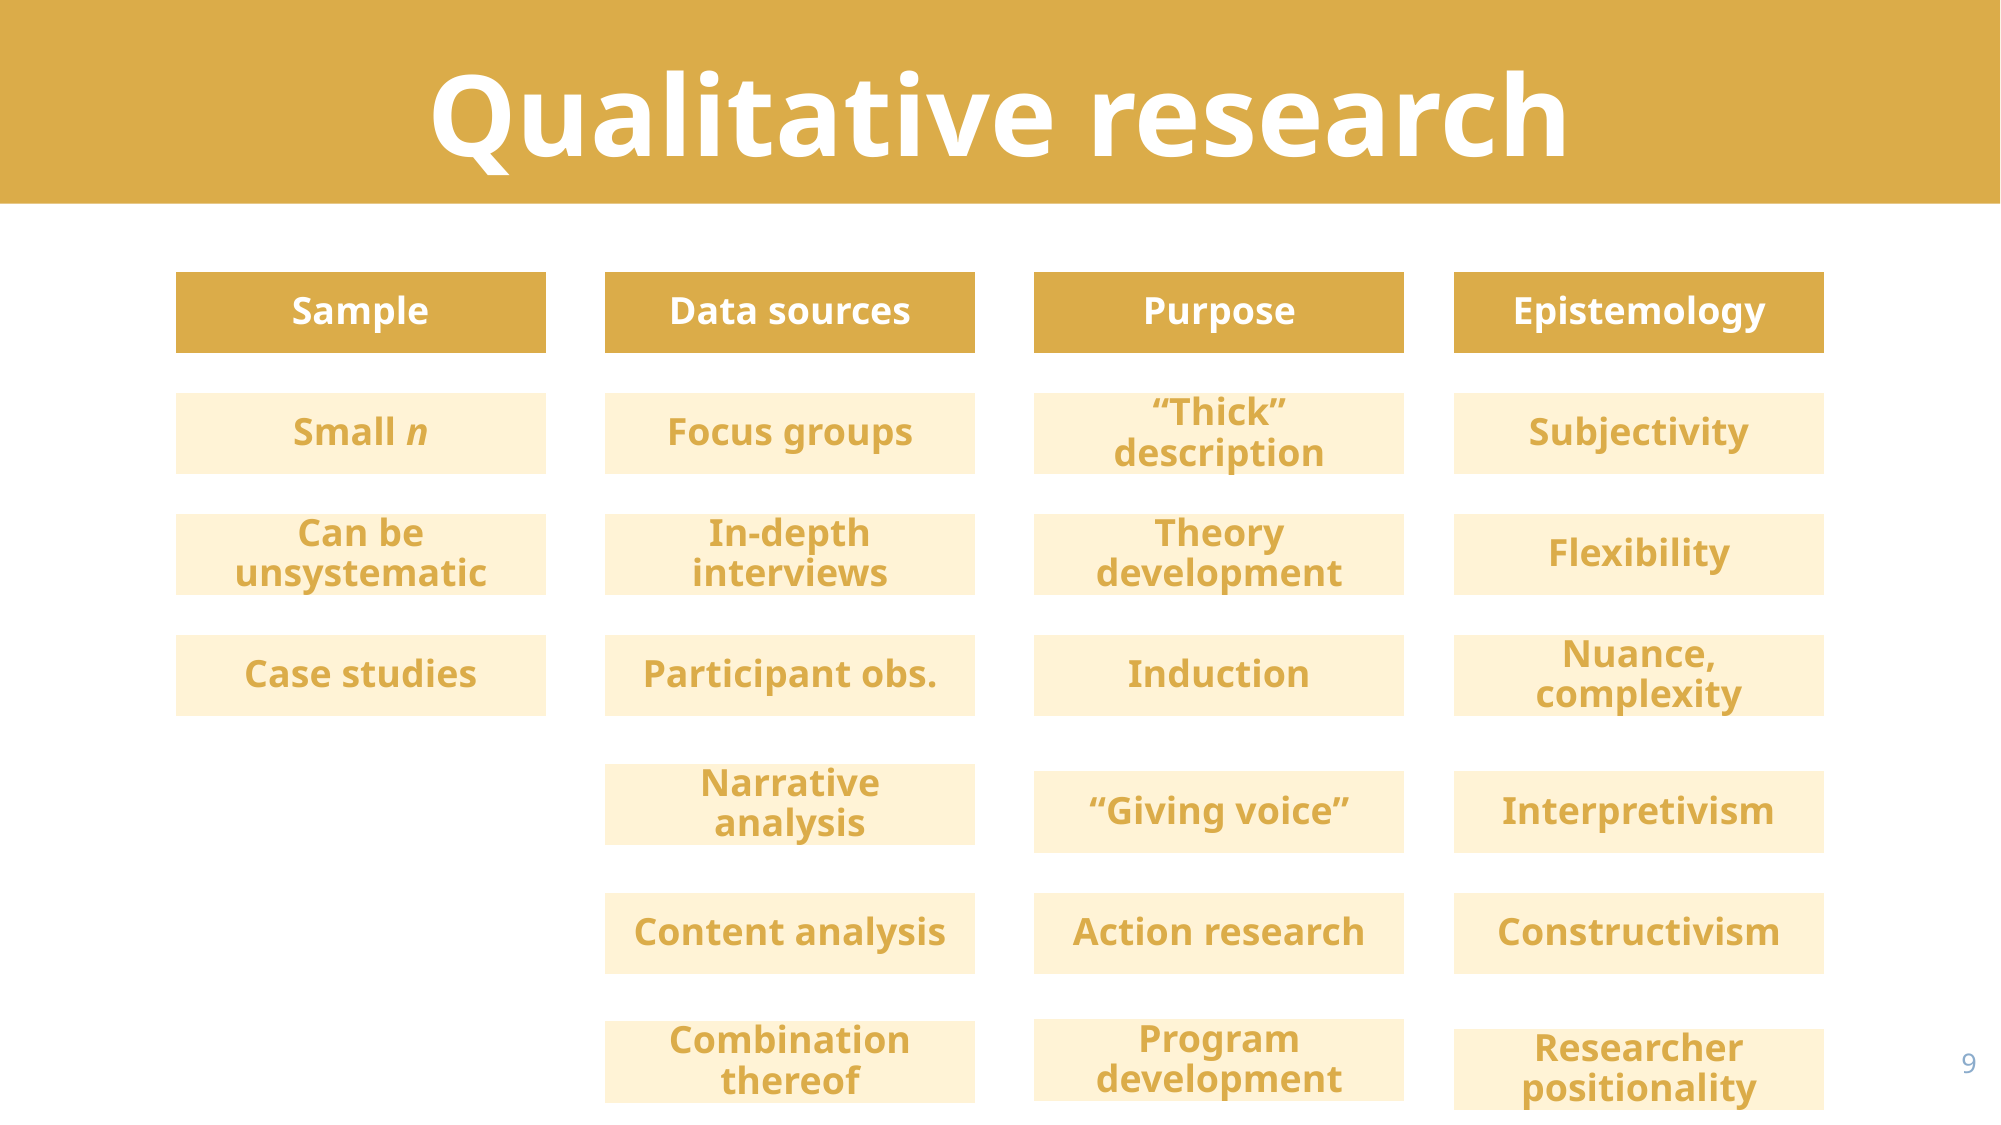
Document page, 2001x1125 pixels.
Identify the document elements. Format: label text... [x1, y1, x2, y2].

text_box Sample [173, 269, 548, 356]
text_box Program development [1032, 1017, 1407, 1103]
text_box Interpretivism [1452, 769, 1827, 855]
text_box Small n [173, 390, 548, 477]
slide_number 8 [1871, 1038, 1992, 1125]
text_box “Giving voice” [1032, 769, 1407, 855]
text_box Narrative analysis [603, 761, 978, 847]
title Qualitative research [0, 0, 2000, 187]
text_box Participant obs. [603, 632, 978, 719]
text_box Combination thereof [603, 1019, 978, 1105]
text_box Can be unsystematic [173, 511, 548, 598]
text_box Case studies [173, 632, 548, 719]
text_box Action research [1032, 890, 1407, 976]
text_box “Thick” description [1032, 390, 1407, 477]
text_box Theory development [1032, 511, 1407, 598]
text_box Induction [1032, 632, 1407, 719]
text_box Purpose [1032, 269, 1407, 356]
text_box Subjectivity [1452, 390, 1827, 477]
text_box Data sources [603, 269, 978, 356]
text_box Flexibility [1452, 511, 1827, 598]
text_box Focus groups [603, 390, 978, 477]
text_box Researcher positionality [1452, 1026, 1827, 1113]
text_box Nuance, complexity [1452, 632, 1827, 719]
text_box In-depth interviews [603, 511, 978, 598]
text_box Constructivism [1452, 890, 1827, 976]
text_box Epistemology [1452, 269, 1827, 356]
text_box Content analysis [603, 890, 978, 976]
